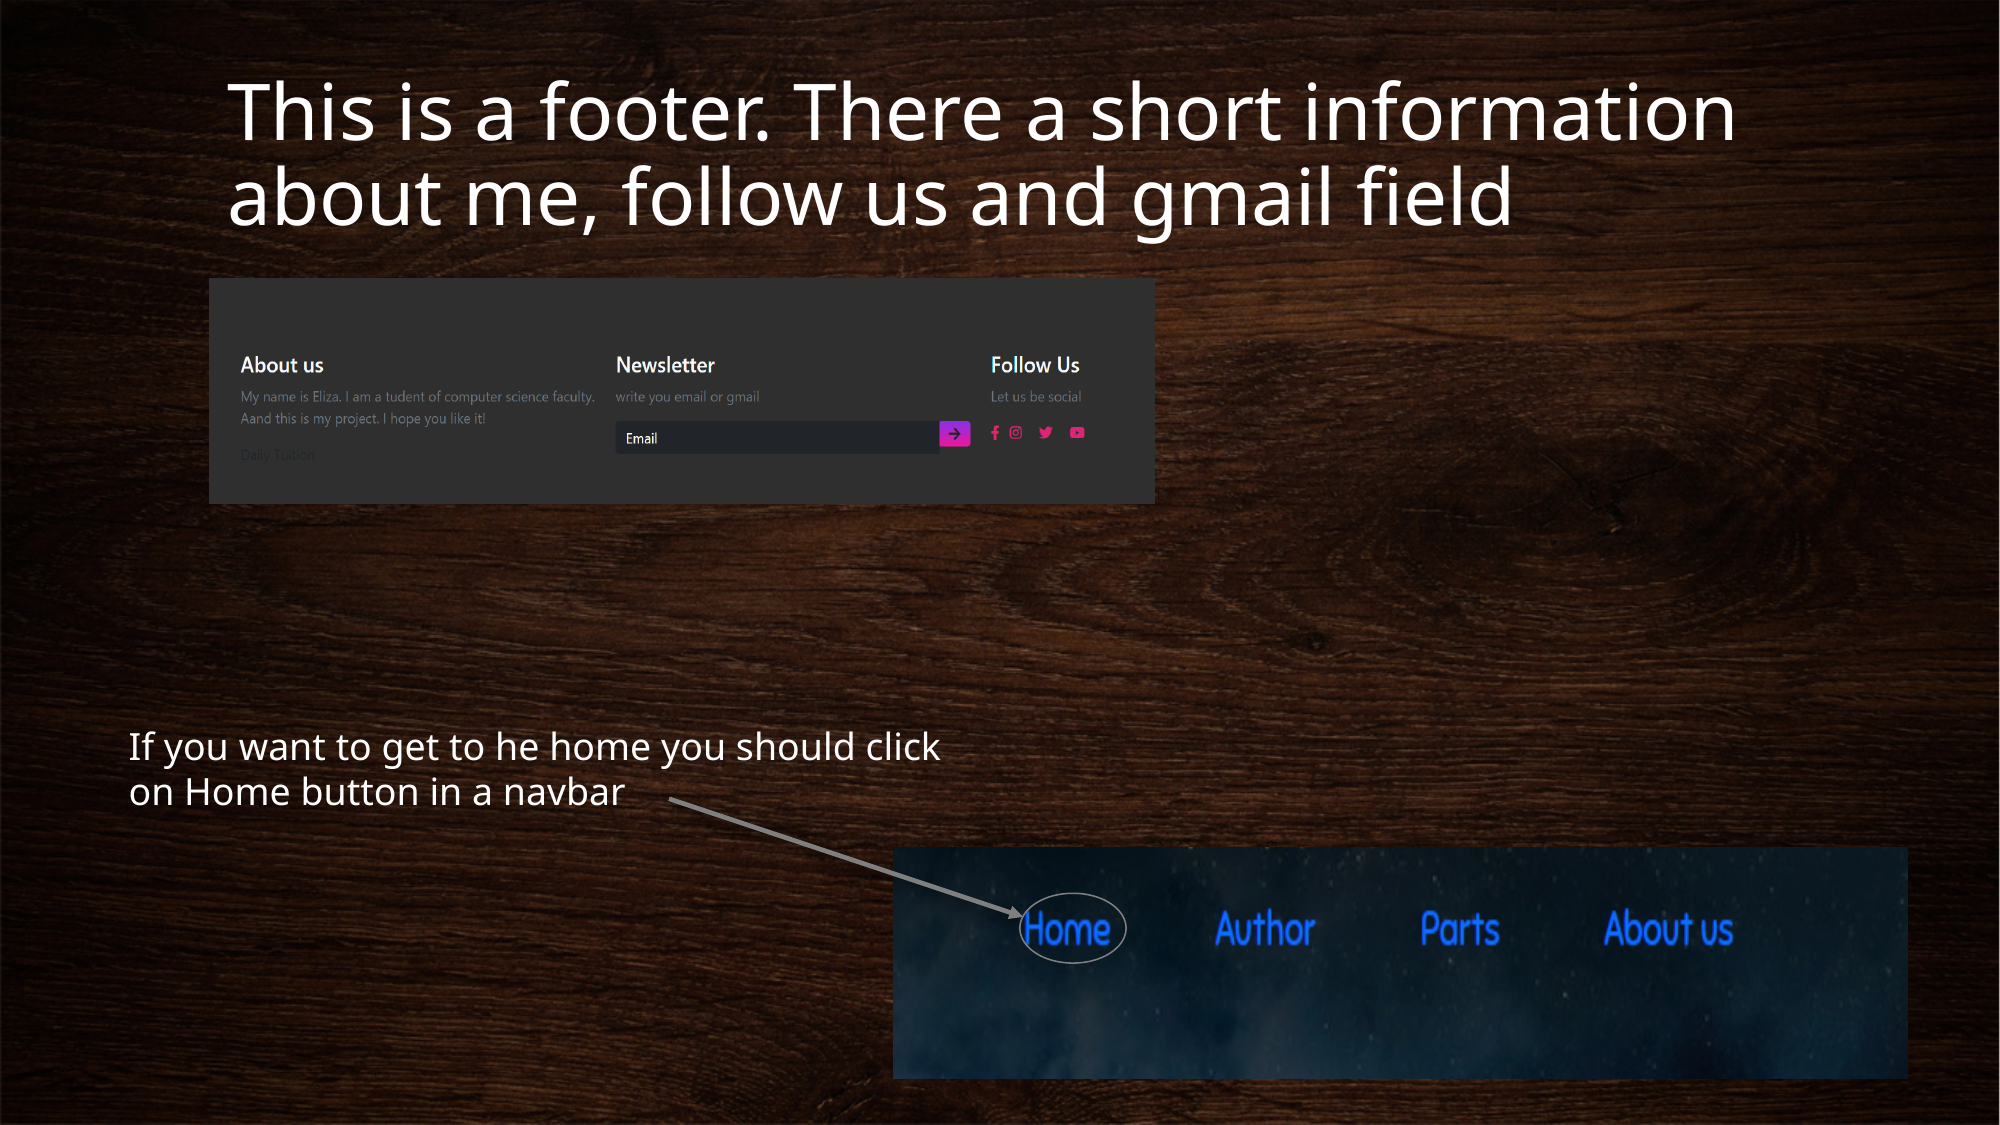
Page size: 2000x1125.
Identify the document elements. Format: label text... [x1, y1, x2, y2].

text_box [668, 798, 1024, 918]
text_box If you want to get to he home you should click on Home button in a navbar [113, 715, 988, 821]
title This is a footer. There a short information about me, follow us and gmail field [212, 62, 1788, 250]
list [209, 278, 1156, 504]
picture [0, 0, 2000, 1125]
